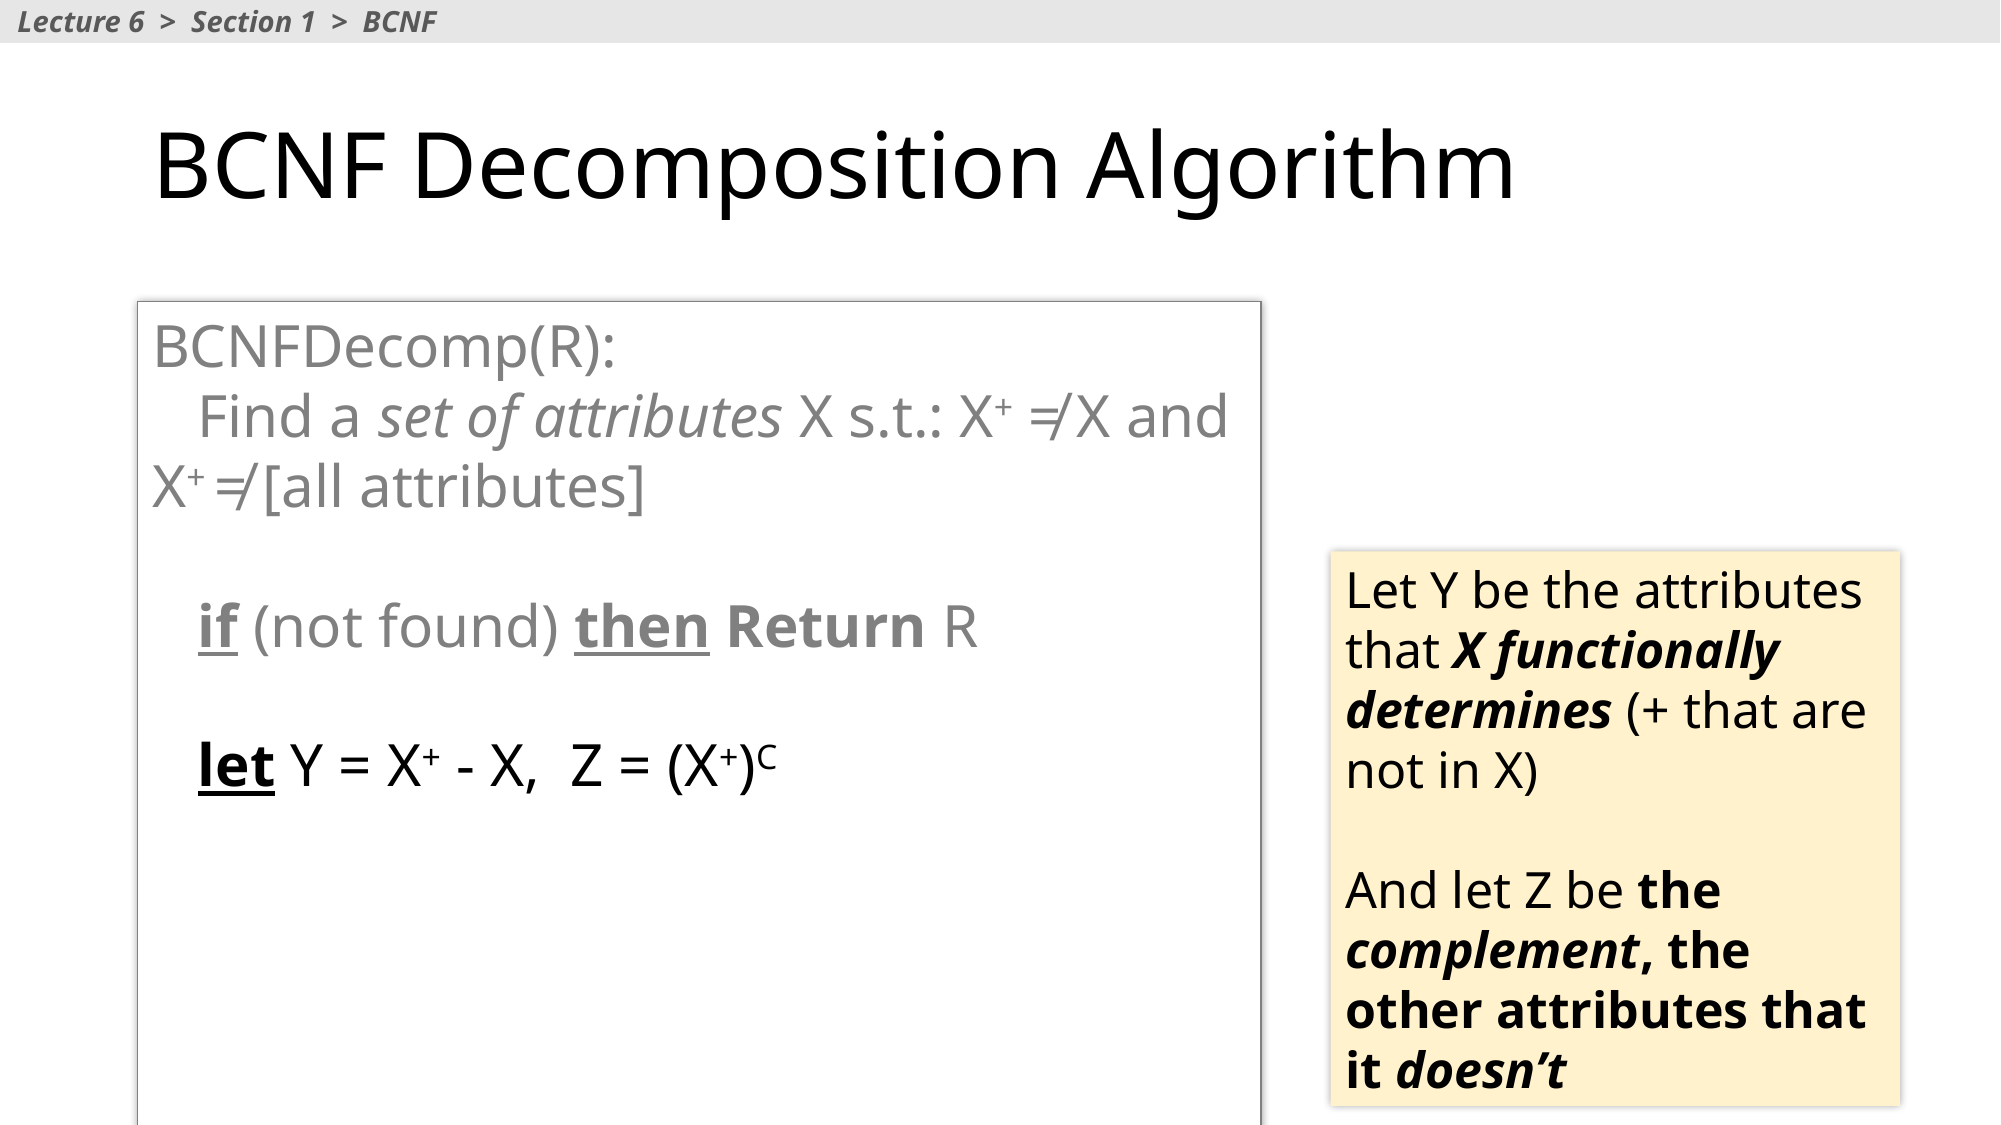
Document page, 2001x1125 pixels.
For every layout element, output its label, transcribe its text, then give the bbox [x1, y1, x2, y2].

text_box Let Y be the attributes that X functionally determines (+ that are not in X) And let Z be the complement, the other attributes that it doesn’t [1330, 551, 1900, 1106]
title BCNF Decomposition Algorithm [137, 59, 1863, 278]
text_box BCNFDecomp(R): Find a set of attributes X s.t.: X+ ≠ X and X+ ≠ [all attributes] if (not found) then Return R let Y = X+ - X, Z = (X+)C decompose R into R1(X  Y) and R2(X  Z) Return BCNFDecomp(R1), BCNFDecomp(R2) [137, 301, 1262, 1125]
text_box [0, 0, 2000, 47]
